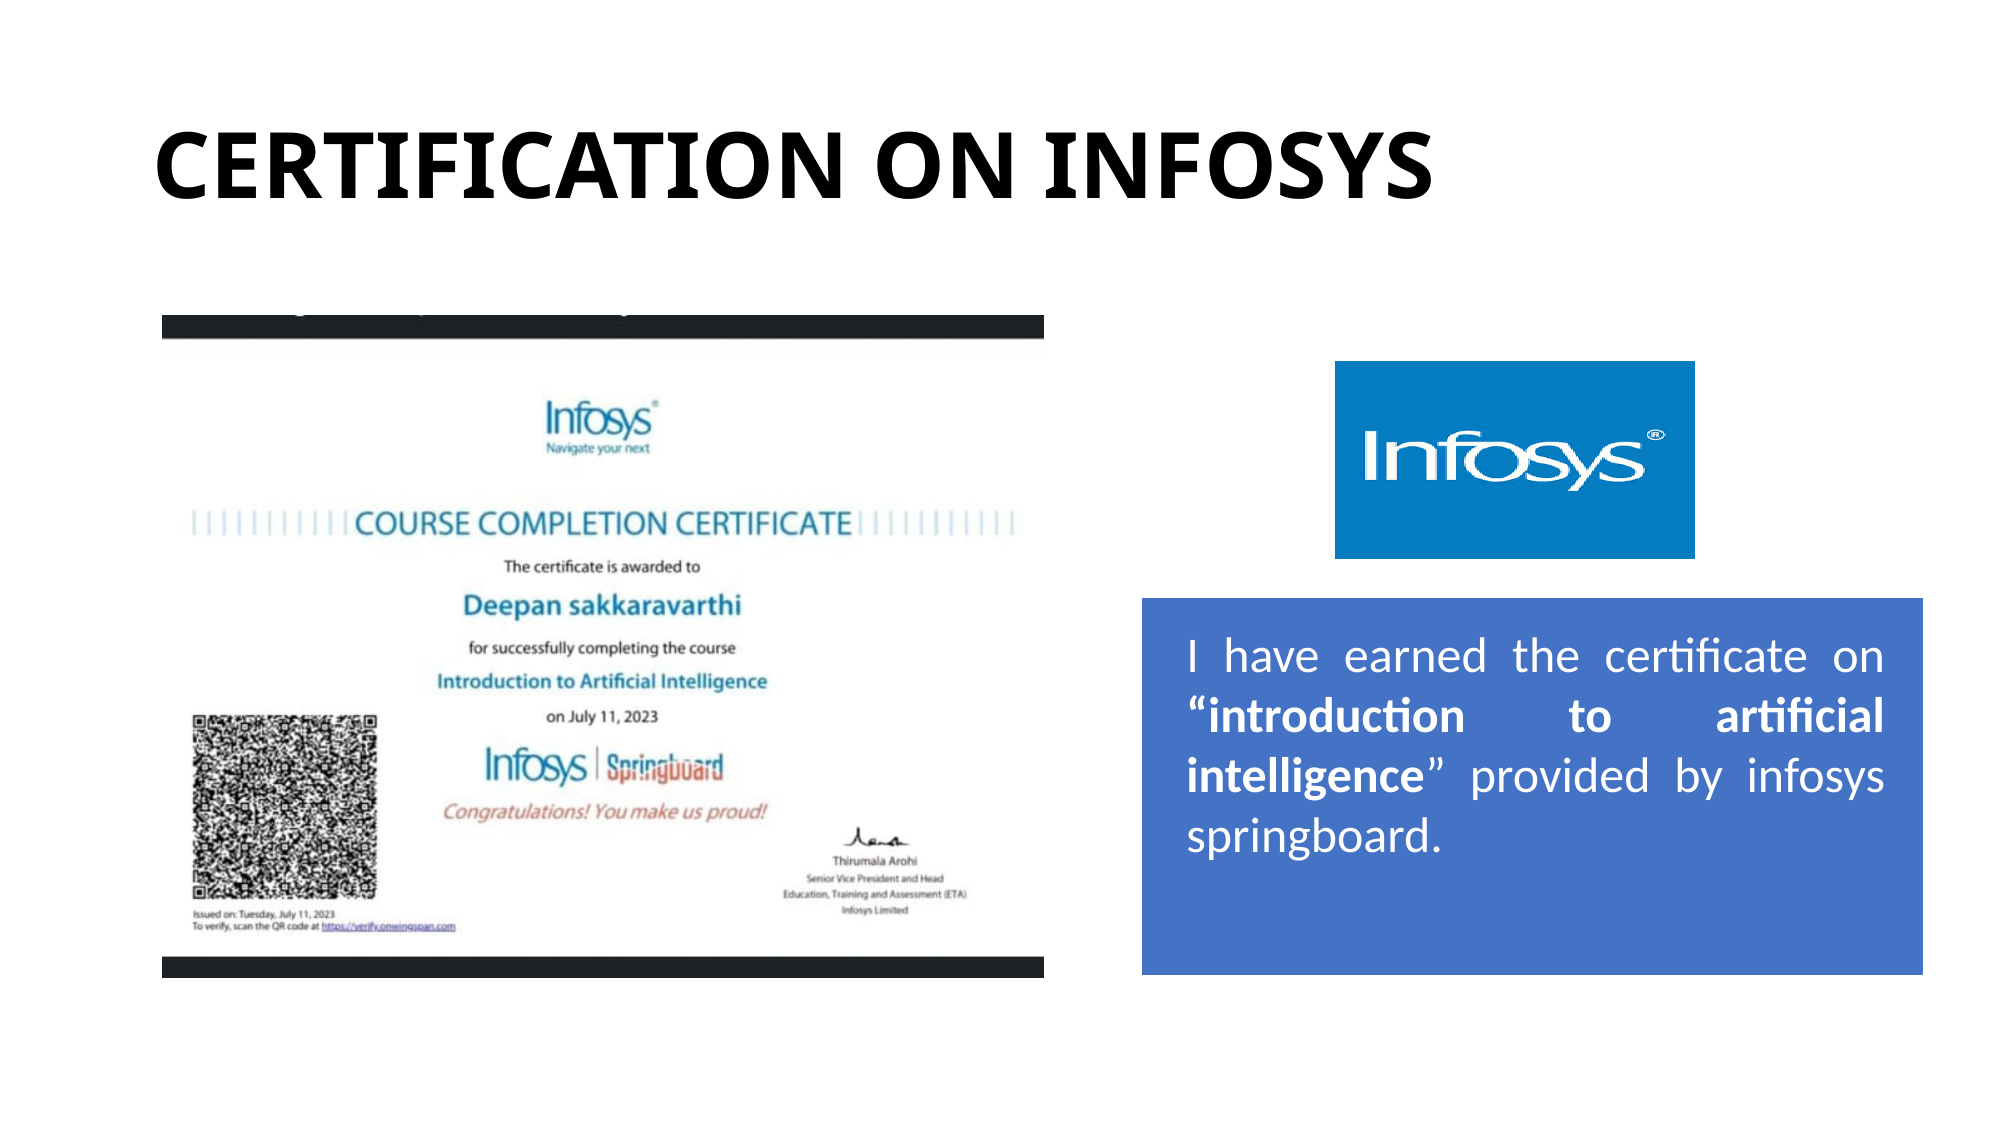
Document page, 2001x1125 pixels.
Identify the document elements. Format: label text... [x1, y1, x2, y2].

title CERTIFICATION ON INFOSYS [137, 59, 1863, 278]
picture [1335, 361, 1695, 559]
table_header [1142, 598, 1923, 975]
text_box I have earned the certificate on “introduction to artificial intelligence” provided by infosys springboard. [1171, 614, 1900, 870]
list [162, 315, 1044, 978]
